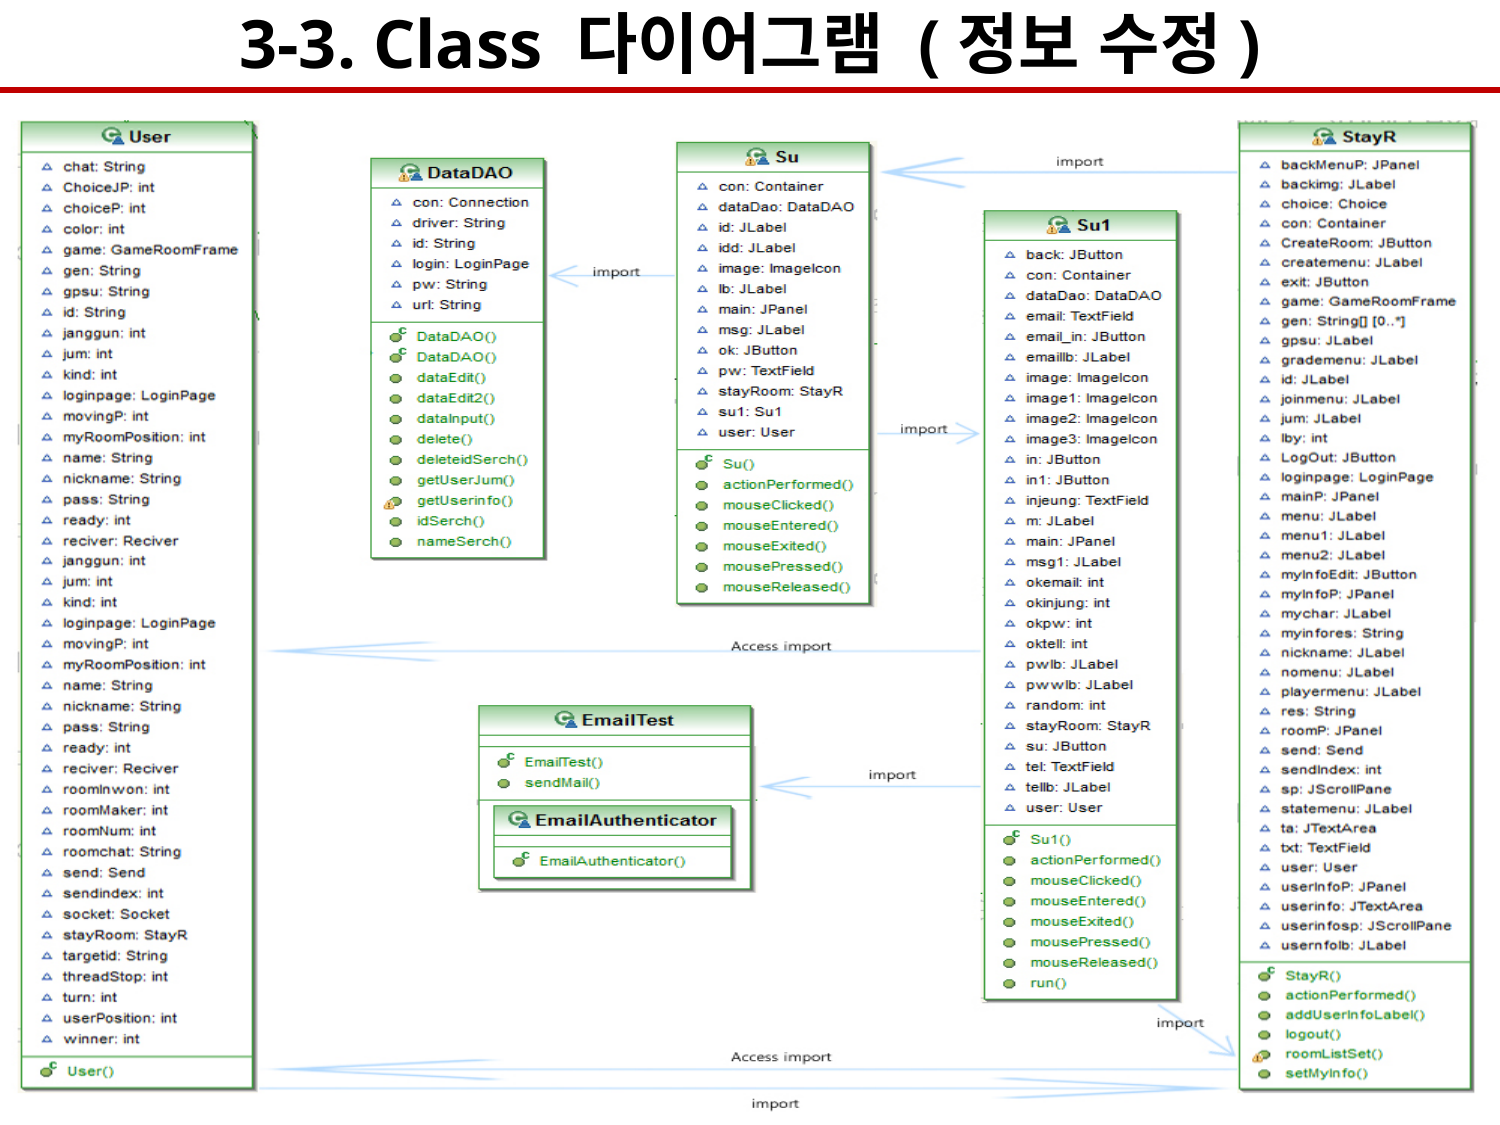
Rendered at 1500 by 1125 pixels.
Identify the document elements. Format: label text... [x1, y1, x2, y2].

picture [0, 101, 1500, 1125]
title 3-3. Class 다이어그램 (정보 수정) [75, 0, 1425, 87]
